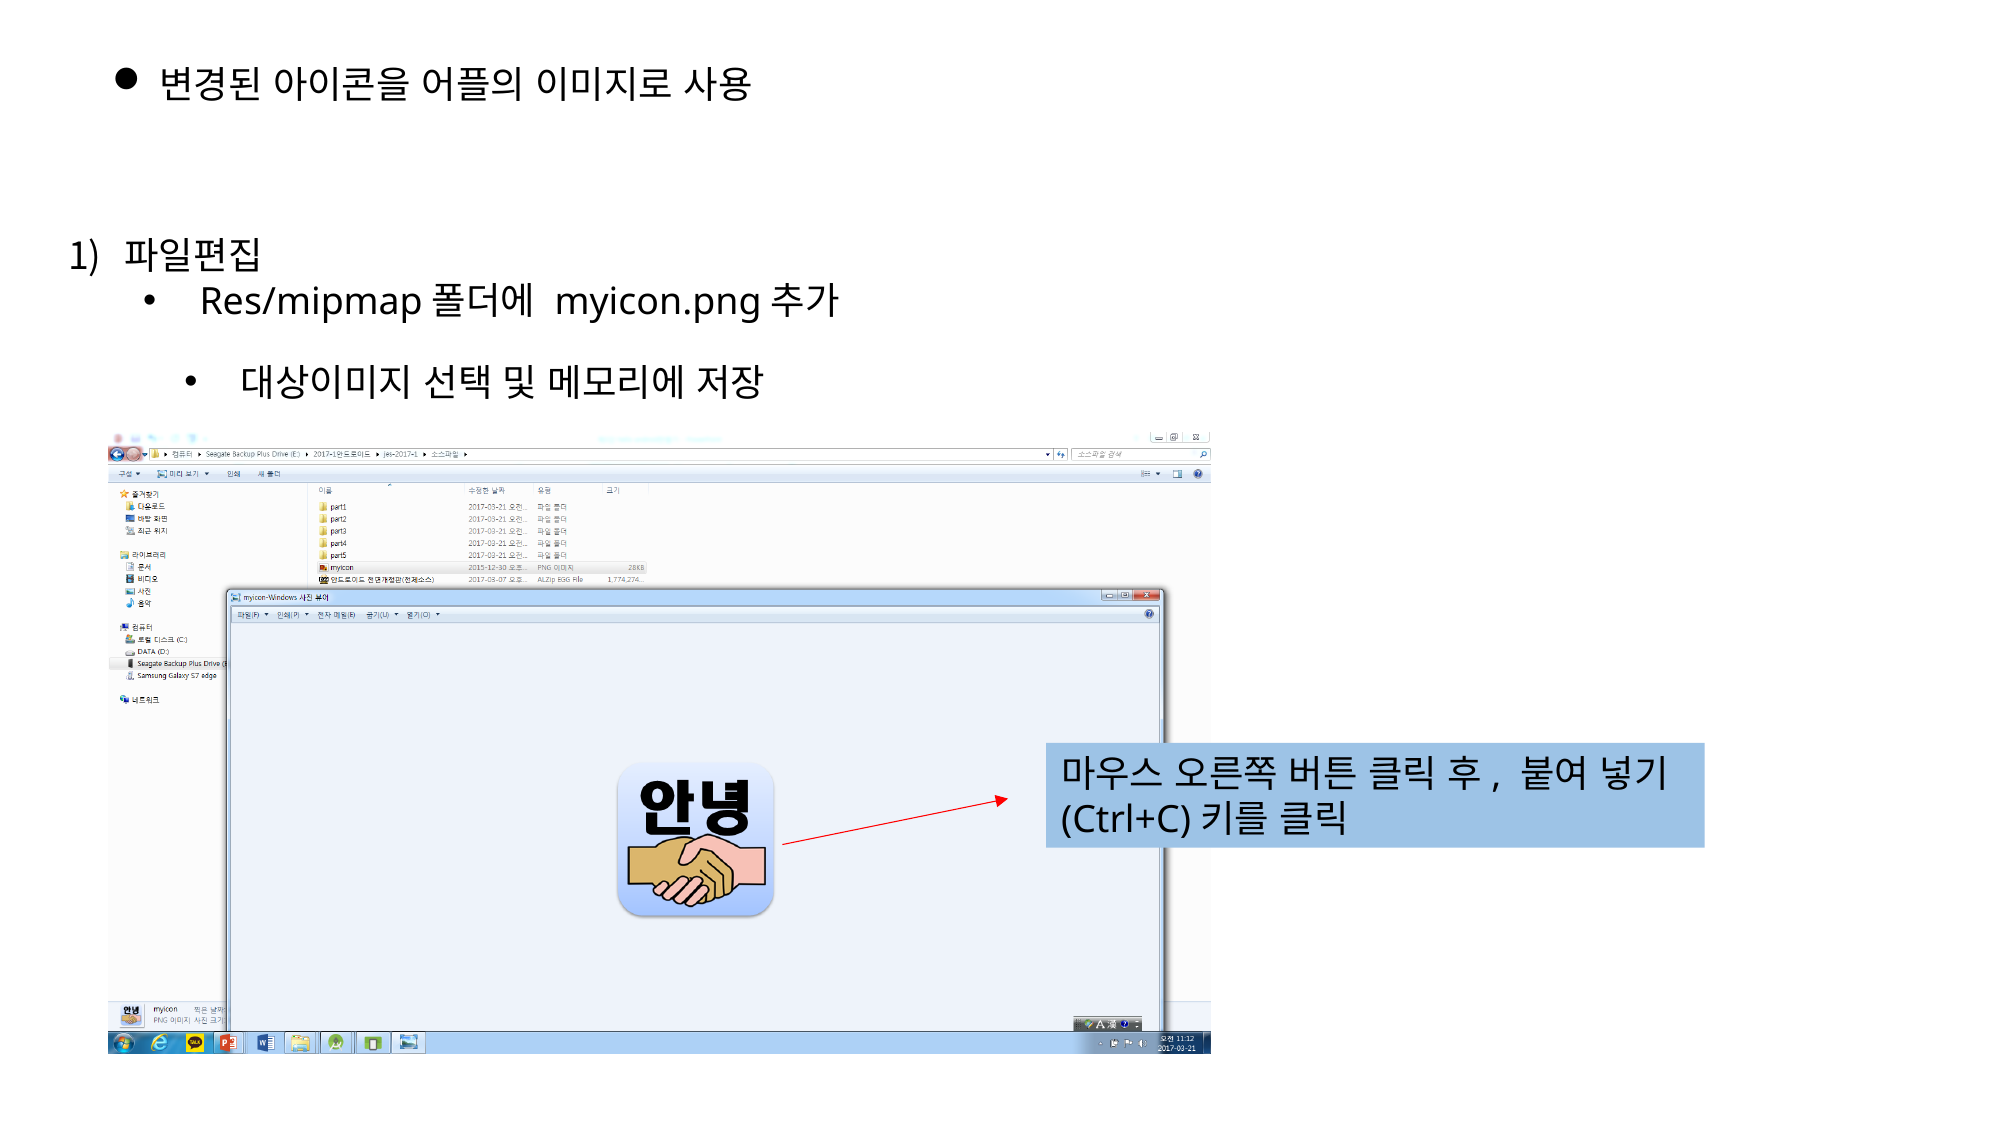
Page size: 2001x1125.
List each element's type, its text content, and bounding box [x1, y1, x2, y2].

text_box 마우스 오른쪽 버튼 클릭 후, 붙여 넣기 (Ctrl+C)키를 클릭 [1211, 742, 1705, 848]
picture [108, 432, 1211, 1054]
text_box 파일편집 Res/mipmap폴더에 myicon.png추가 [53, 224, 855, 374]
text_box 대상이미지 선택 및 메모리에 저장 [94, 351, 781, 411]
text_box 변경된 아이콘을 어플의 이미지로 사용 [97, 53, 769, 114]
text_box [782, 798, 1009, 845]
